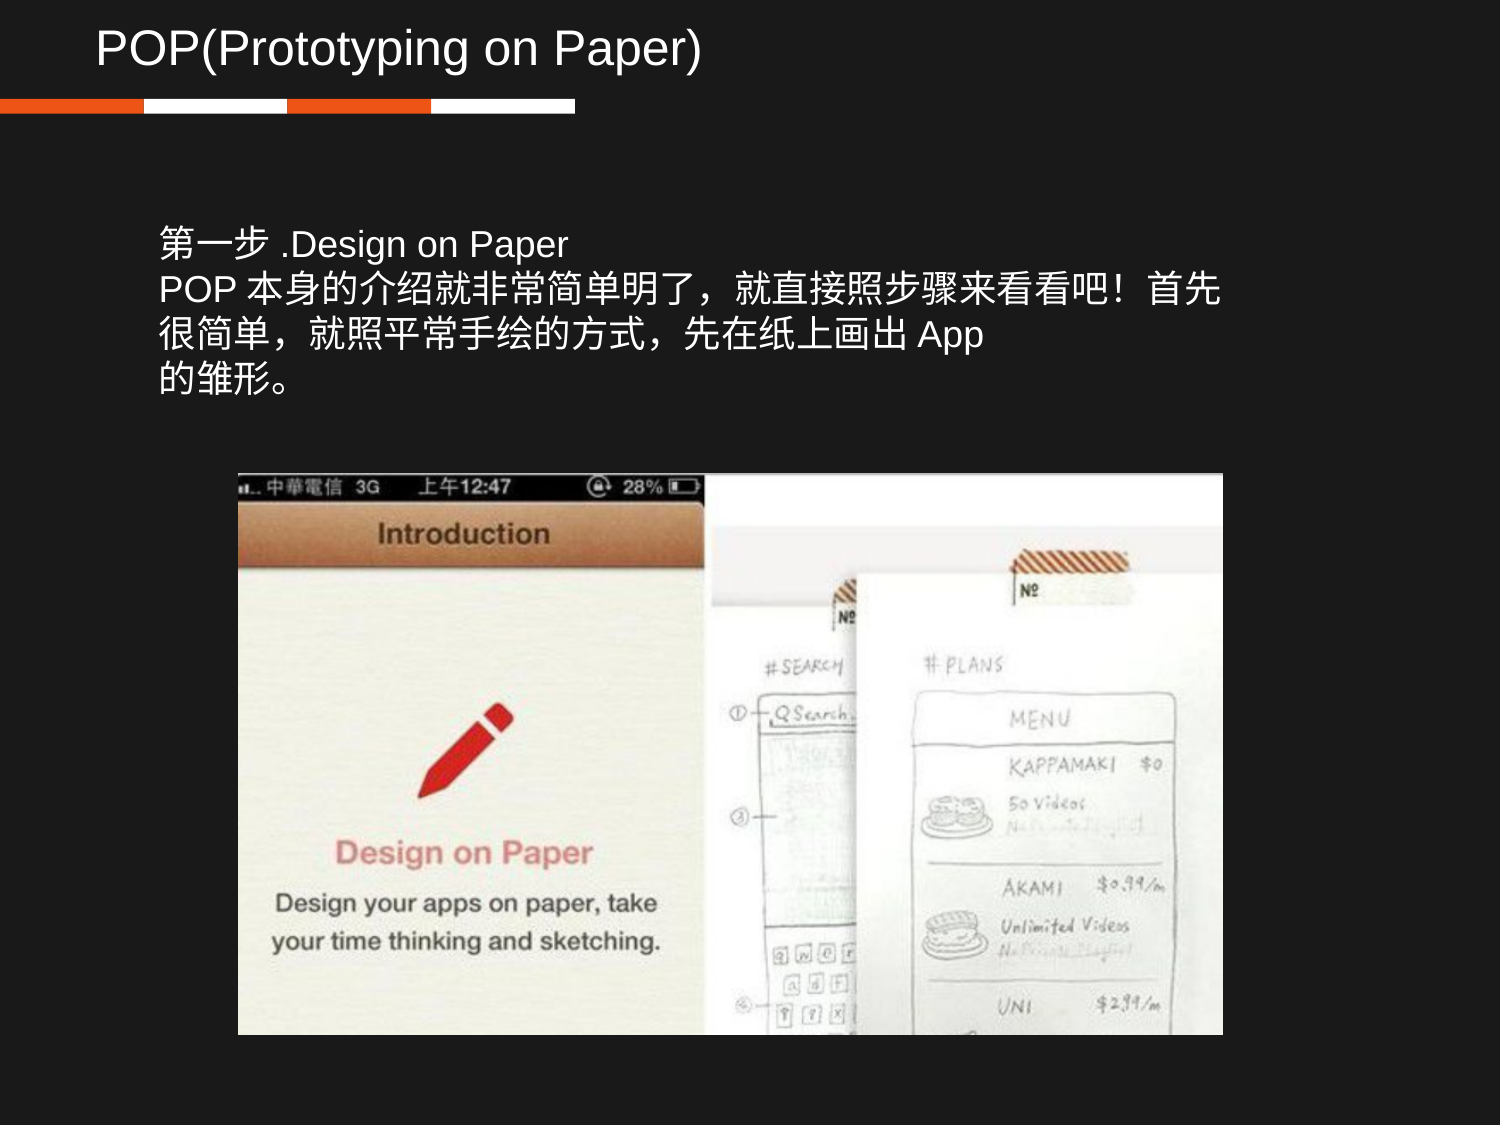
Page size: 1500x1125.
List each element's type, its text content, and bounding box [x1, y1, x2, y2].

text_box POP(Prototyping on Paper) [0, 0, 799, 92]
text_box [432, 98, 576, 115]
picture [238, 473, 1223, 1035]
text_box [0, 98, 145, 115]
text_box [286, 98, 432, 115]
text_box 第一步.Design on Paper POP本身的介绍就非常简单明了，就直接照步骤来看看吧！首先很简单，就照平常手绘的方式，先在纸上画出App 的雏形。 [143, 212, 1264, 408]
text_box [145, 98, 286, 115]
